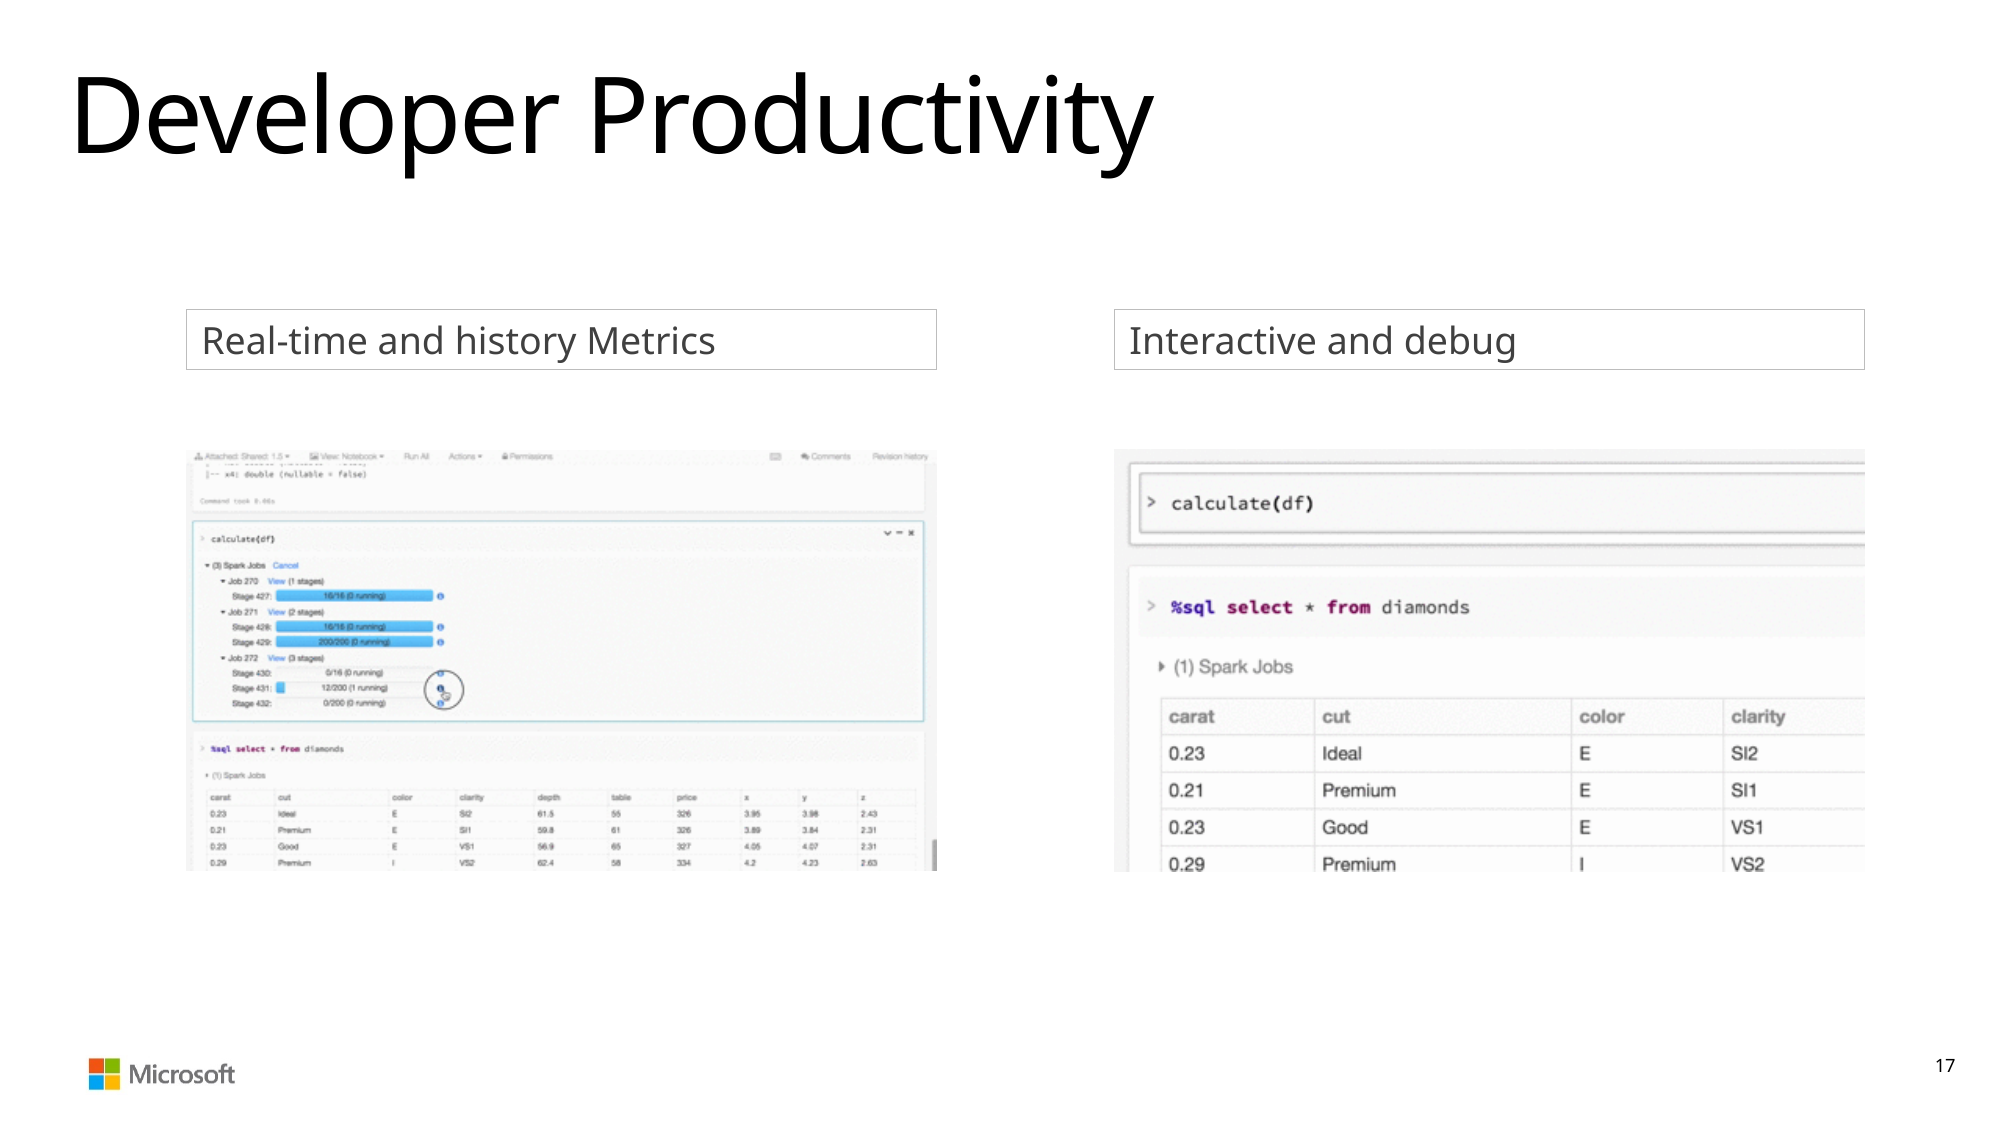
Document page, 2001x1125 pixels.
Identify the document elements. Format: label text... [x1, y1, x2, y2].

picture [85, 1055, 240, 1095]
text_box Real-time and history Metrics [186, 309, 937, 370]
picture [1114, 448, 1865, 872]
picture [186, 450, 937, 872]
text_box Interactive and debug [1114, 309, 1865, 370]
slide_number 17 [1864, 1056, 1956, 1078]
title Developer Productivity [44, 47, 1956, 200]
